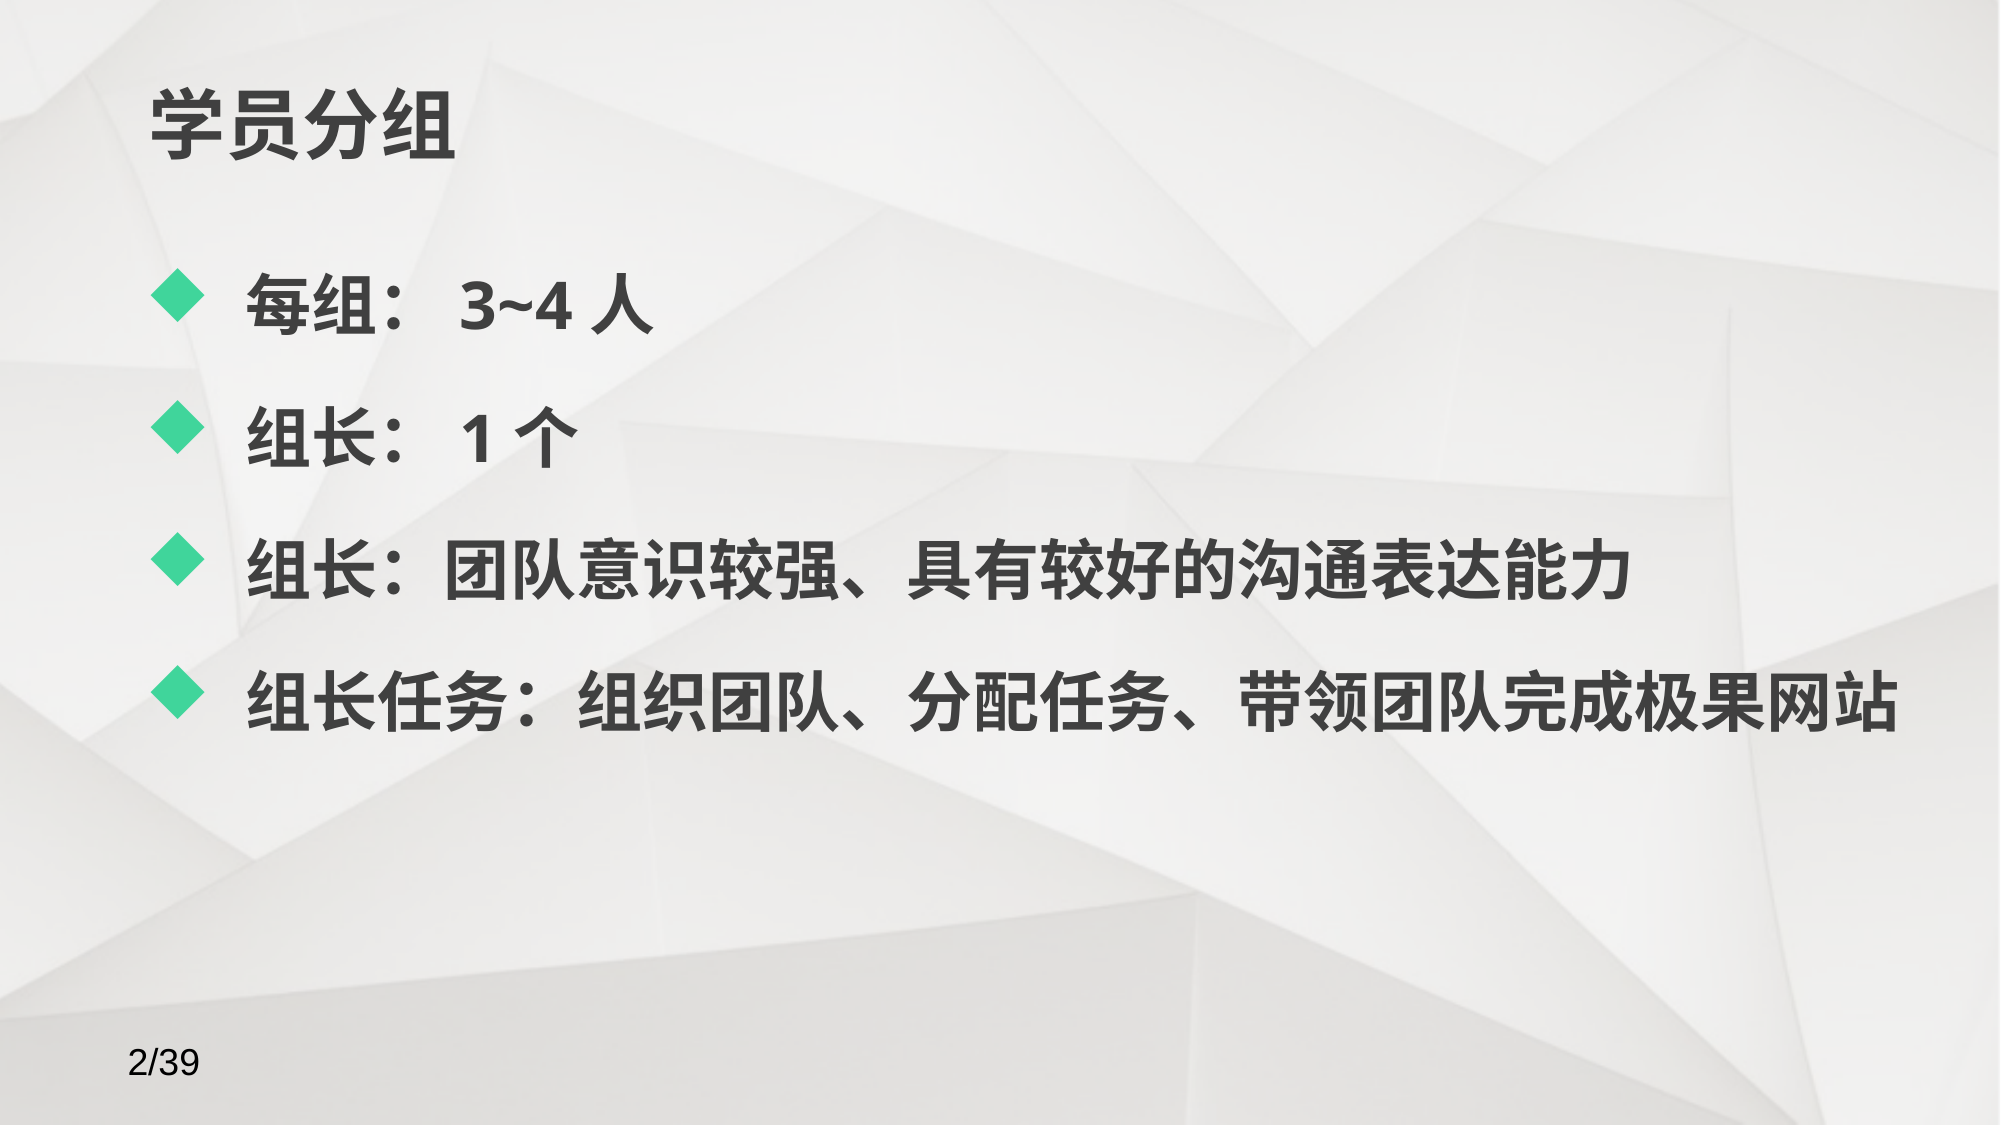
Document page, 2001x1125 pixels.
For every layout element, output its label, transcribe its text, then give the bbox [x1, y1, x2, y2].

title 学员分组 [129, 45, 1692, 201]
picture [0, 0, 2001, 1125]
list 每组：3~4人 组长：1个 组长：团队意识较强、具有较好的沟通表达能力 组长任务：组织团队、分配任务、带领团队完成极果网站 [126, 214, 1933, 1006]
